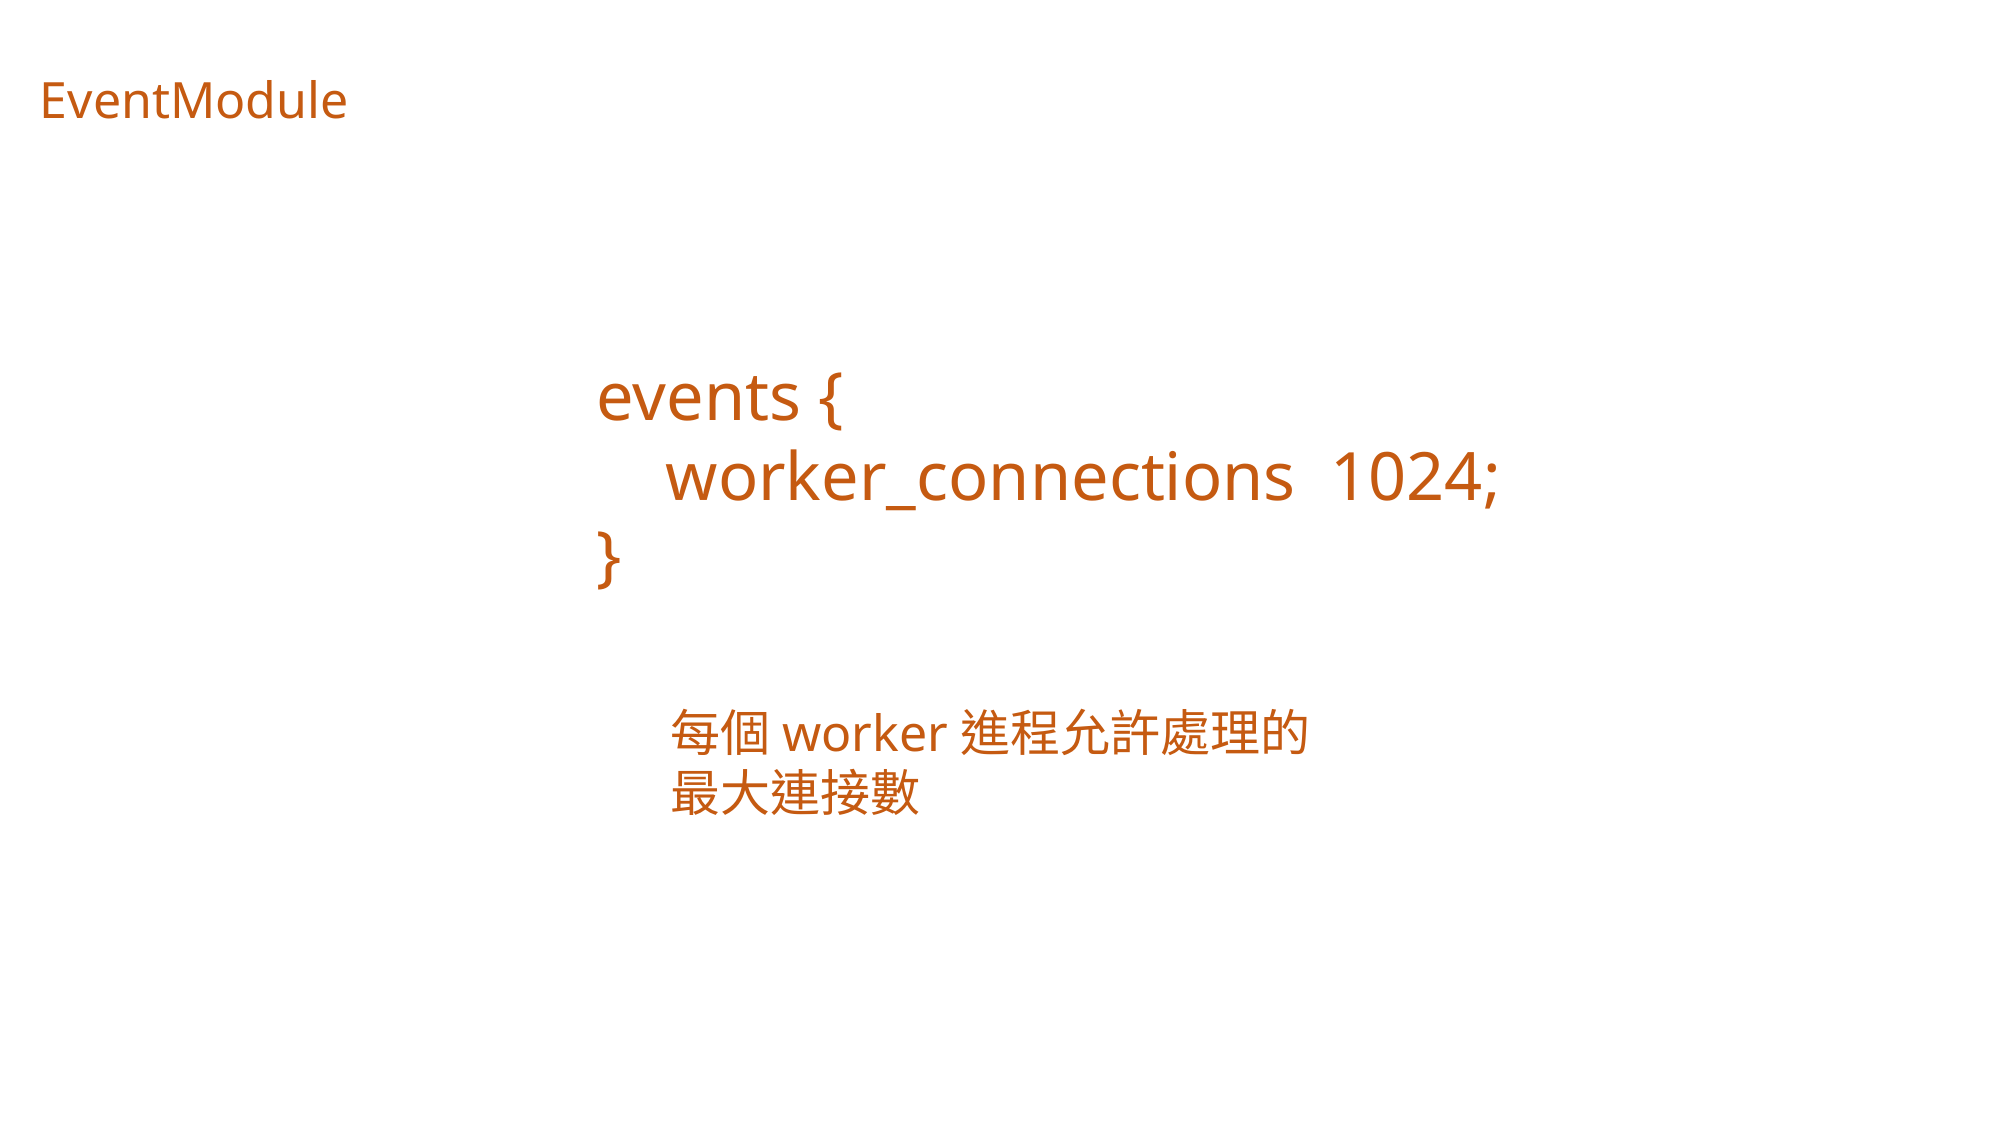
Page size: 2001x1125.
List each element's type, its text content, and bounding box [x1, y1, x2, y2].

text_box events { worker_connections 1024; } [581, 345, 1582, 601]
text_box EventModule [25, 61, 370, 136]
text_box 每個worker進程允許處理的最大連接數 [655, 694, 1345, 829]
